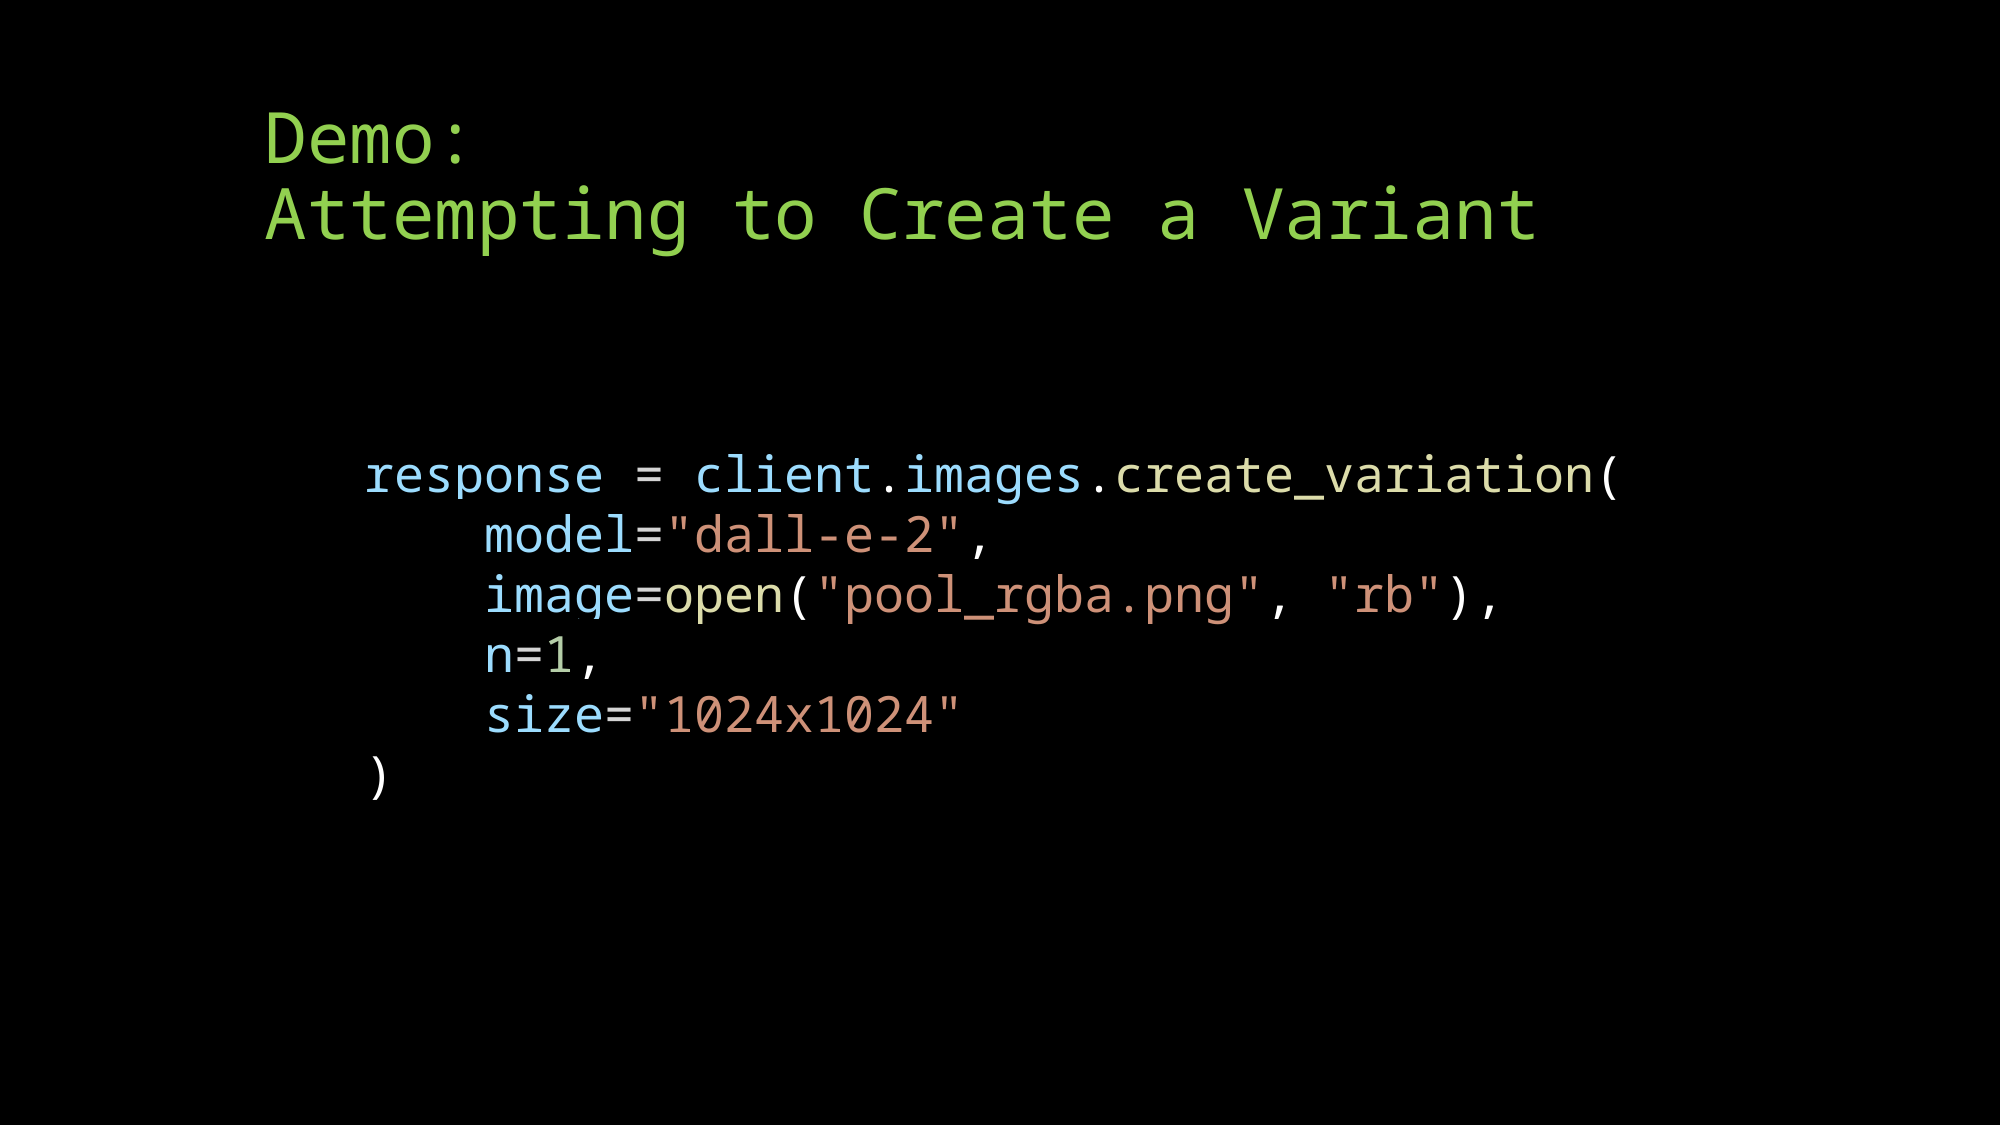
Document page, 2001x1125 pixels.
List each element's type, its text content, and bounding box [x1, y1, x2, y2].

text_box response = client.images.create_variation( model="dall-e-2", image=open("pool_rgba.png", "rb"), n=1, size="1024x1024" ) [350, 374, 1650, 930]
title Demo: Attempting to Create a Variant [249, 75, 1750, 263]
